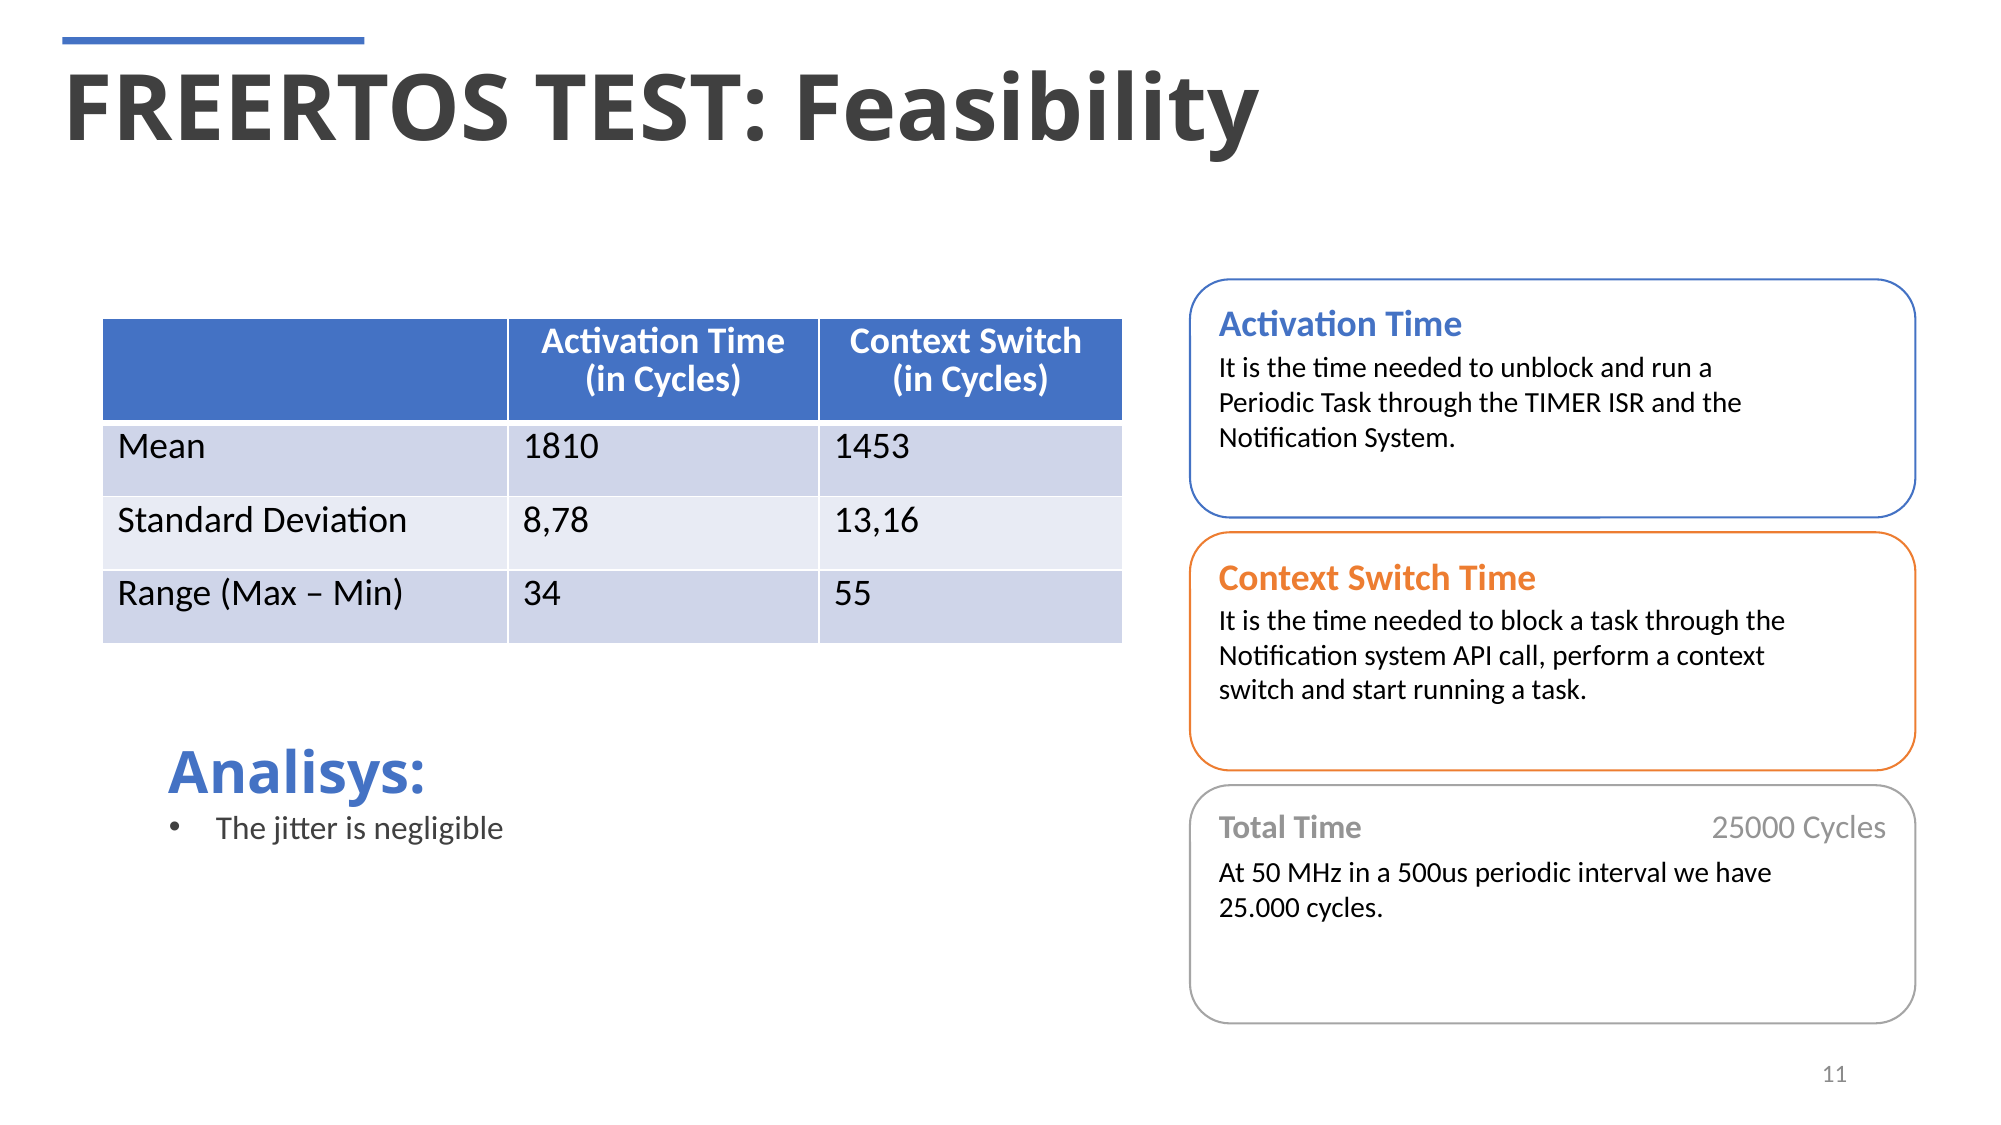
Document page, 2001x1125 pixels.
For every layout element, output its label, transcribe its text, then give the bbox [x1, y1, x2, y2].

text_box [1189, 279, 1916, 518]
table_header Context Switch (in Cycles) [820, 319, 1122, 420]
text_box [1188, 784, 1917, 1025]
table_header [103, 319, 507, 420]
table_header Activation Time (in Cycles) [509, 319, 818, 420]
slide_number 11 [1412, 1042, 1863, 1103]
table_cell 1810 [509, 426, 818, 496]
text_box The jitter is negligible [169, 806, 864, 1125]
table_cell Range (Max – Min) [103, 571, 507, 643]
table_cell 13,16 [820, 497, 1122, 569]
text_box [61, 36, 366, 46]
table_cell Standard Deviation [103, 497, 507, 569]
table_cell 1453 [820, 426, 1122, 496]
table_cell 34 [509, 571, 818, 643]
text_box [1218, 805, 1887, 925]
table_cell 8,78 [509, 497, 818, 569]
table_cell Mean [103, 426, 507, 496]
text_box FREERTOS TEST: Feasibility [62, 48, 1938, 159]
text_box Analisys: [169, 734, 864, 805]
table_cell 55 [820, 571, 1122, 643]
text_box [1189, 532, 1916, 771]
